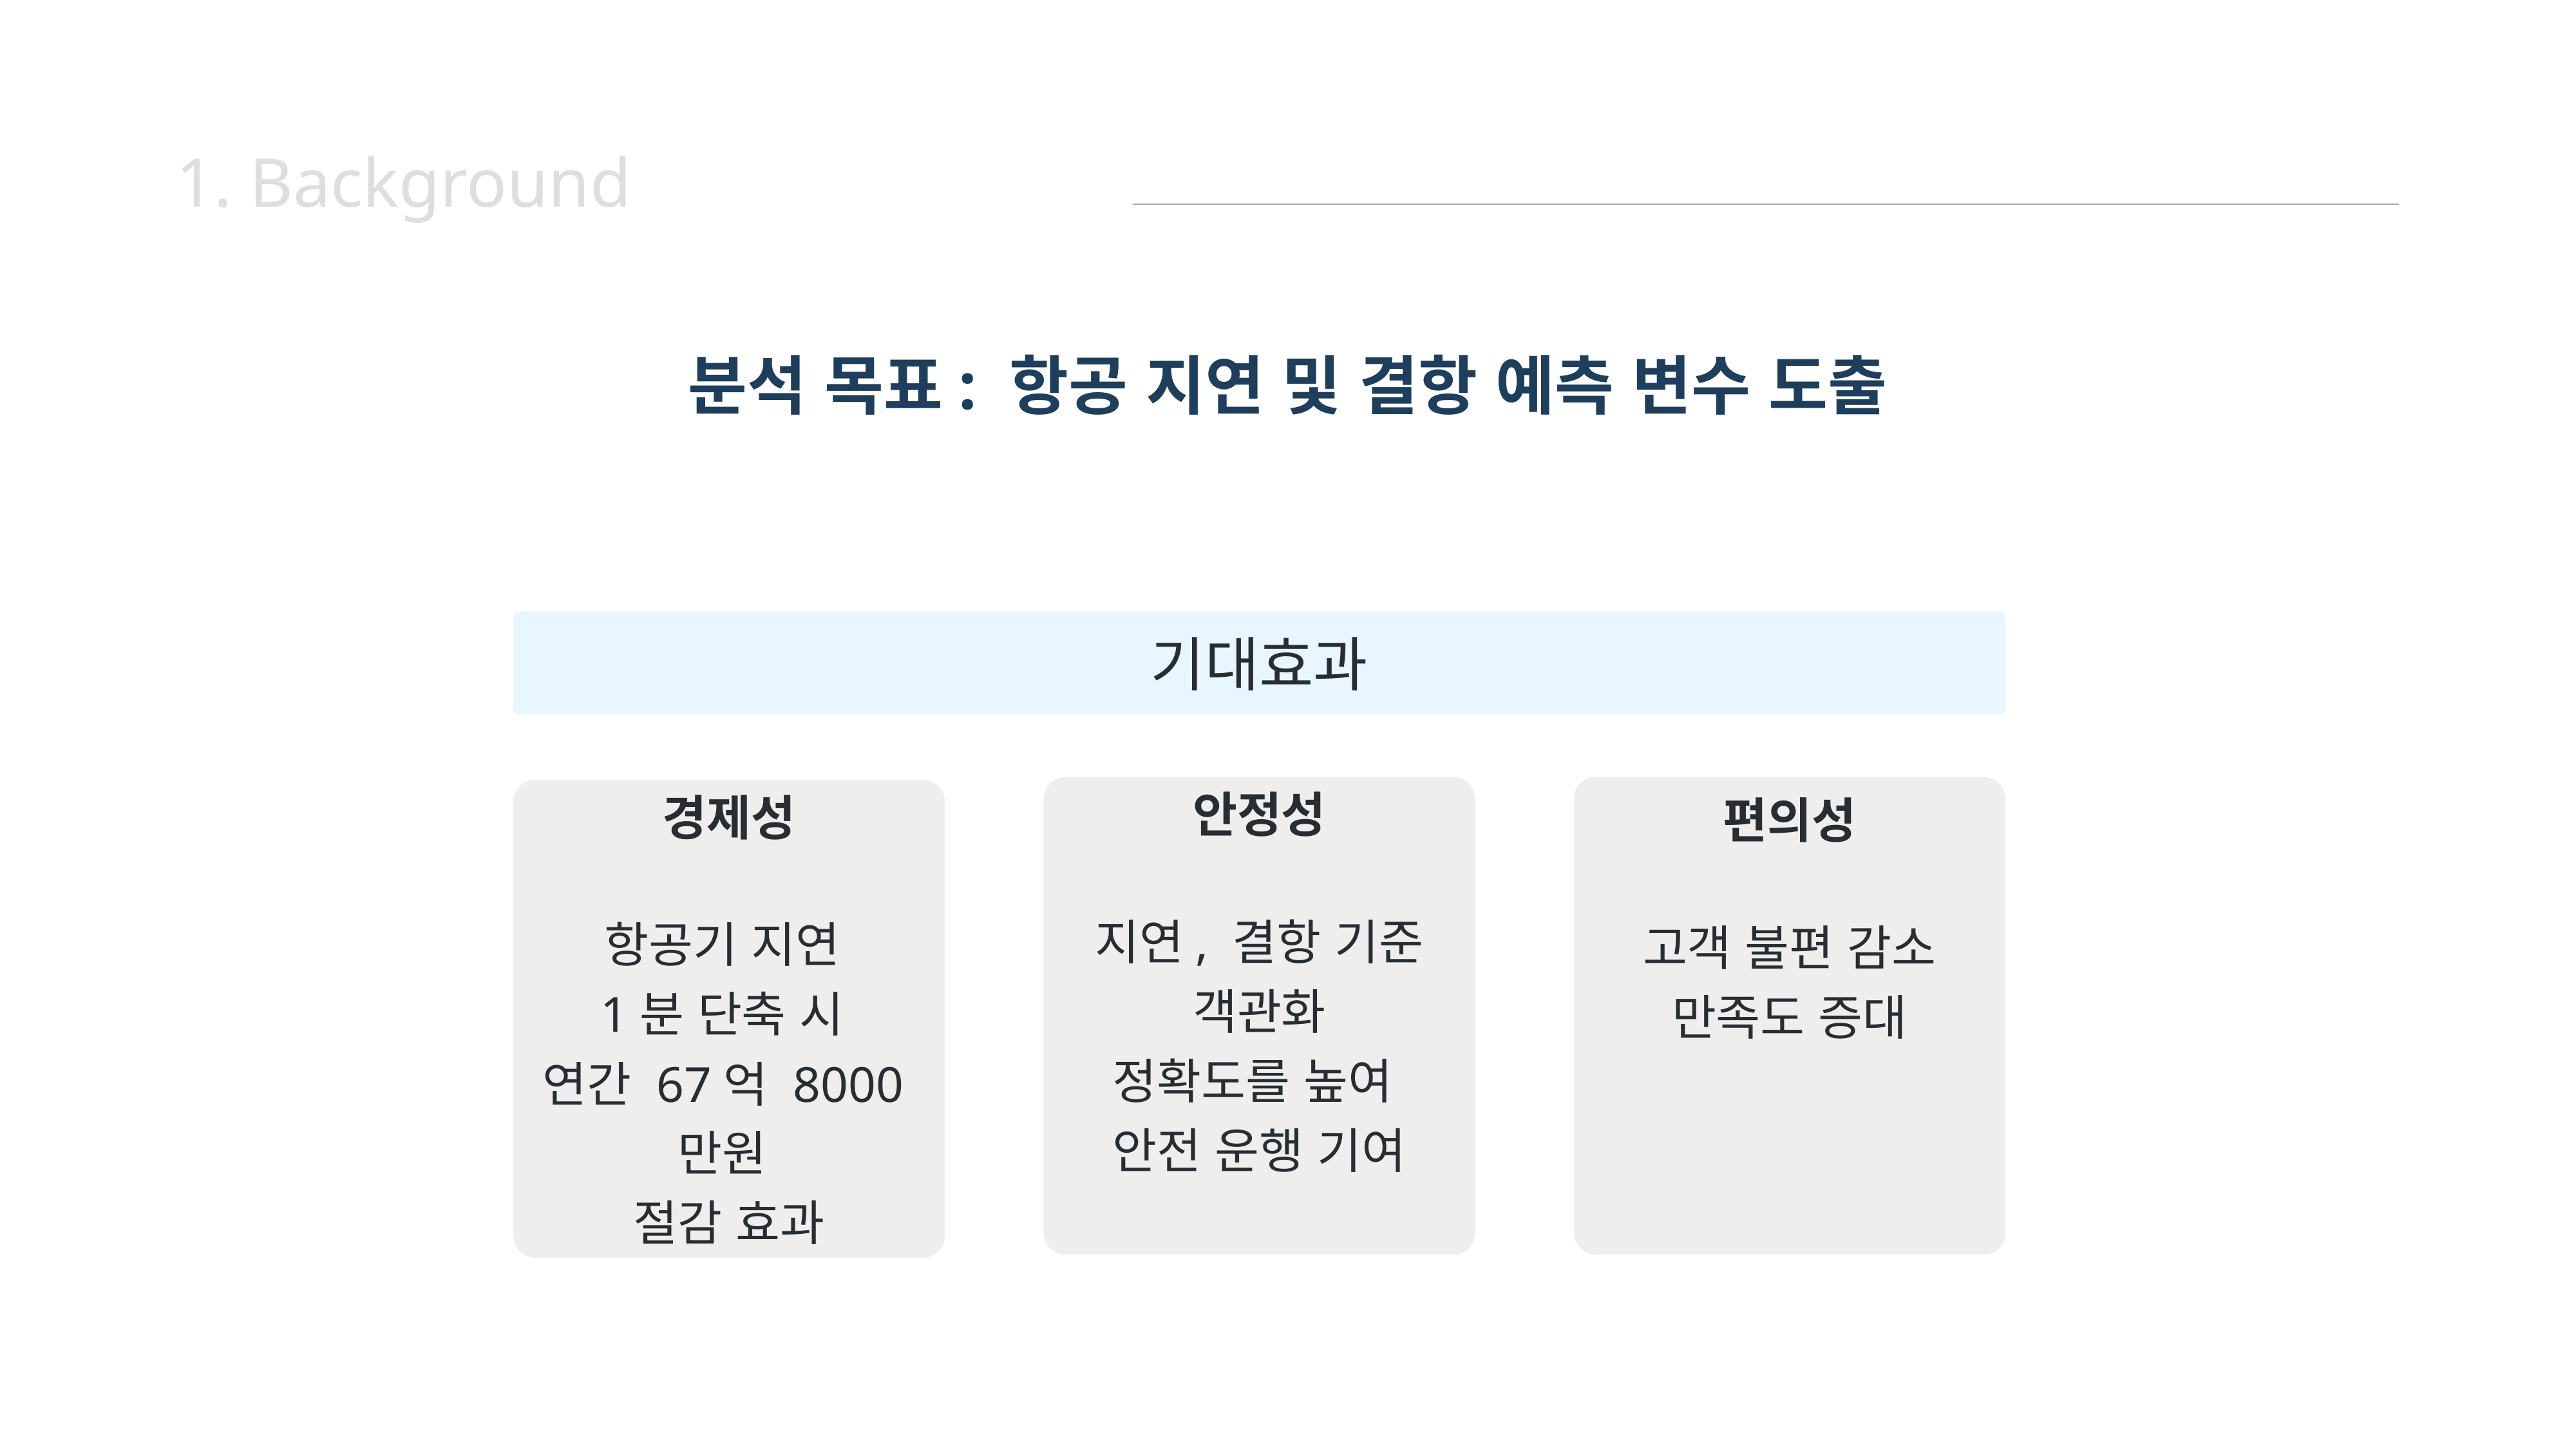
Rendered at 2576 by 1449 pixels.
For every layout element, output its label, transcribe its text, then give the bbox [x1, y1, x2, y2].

text_box 분석 목표: 항공 지연 및 결항 예측 변수 도출 [0, 354, 2576, 428]
text_box 안정성 지연, 결항 기준 객관화 정확도를 높여 안전 운행 기여 [1043, 777, 1475, 1255]
text_box 편의성 고객 불편 감소 만족도 증대 [1573, 777, 2006, 1255]
text_box 기대효과 [513, 611, 2006, 715]
text_box 1. Background [171, 136, 1112, 225]
text_box 경제성 항공기 지연 1분 단축 시 연간 67억 8000만원 절감 효과 [513, 779, 945, 1258]
